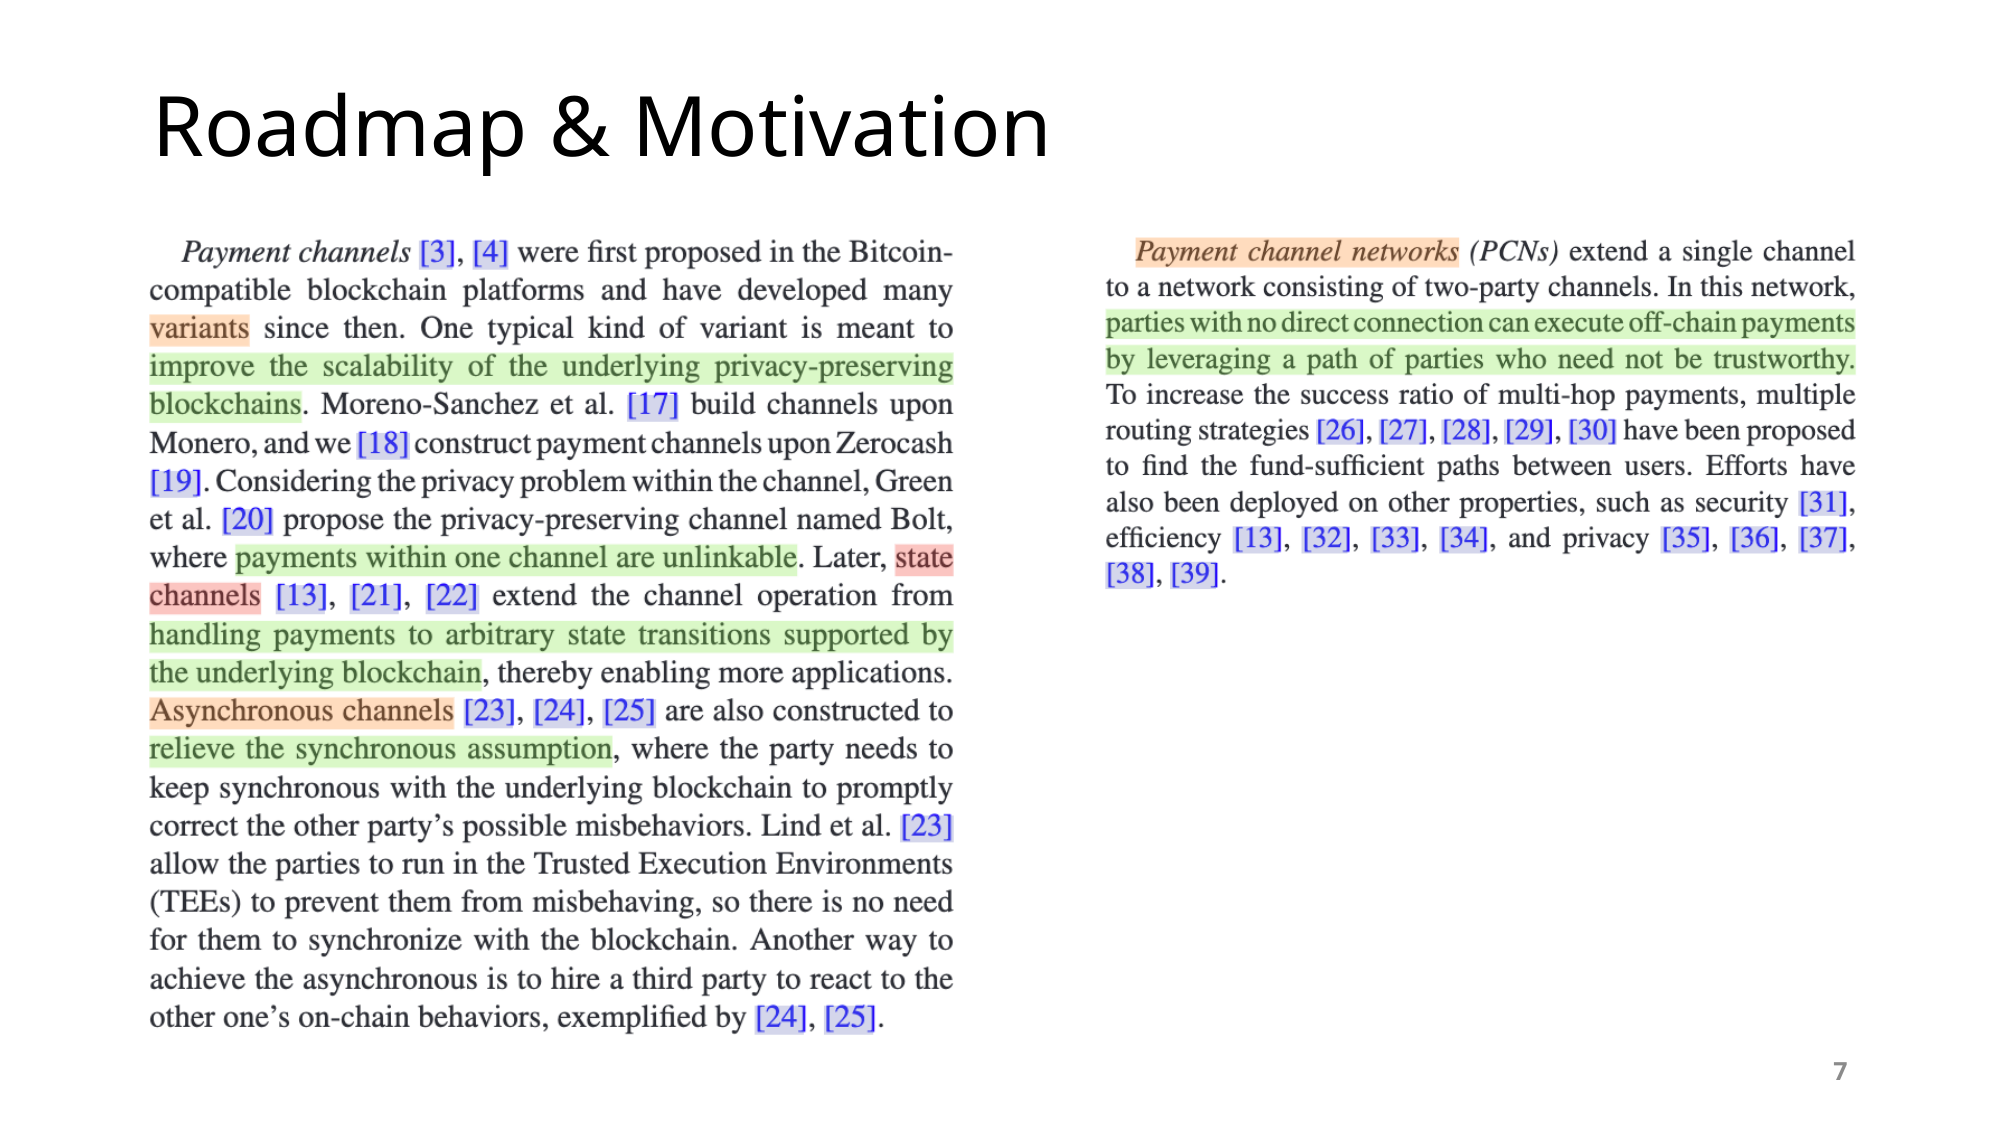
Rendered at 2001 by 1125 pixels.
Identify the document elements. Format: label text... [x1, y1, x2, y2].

picture [1097, 225, 1863, 610]
picture [137, 225, 965, 1046]
slide_number 7 [1412, 1042, 1863, 1103]
title Roadmap & Motivation [137, 59, 1863, 200]
